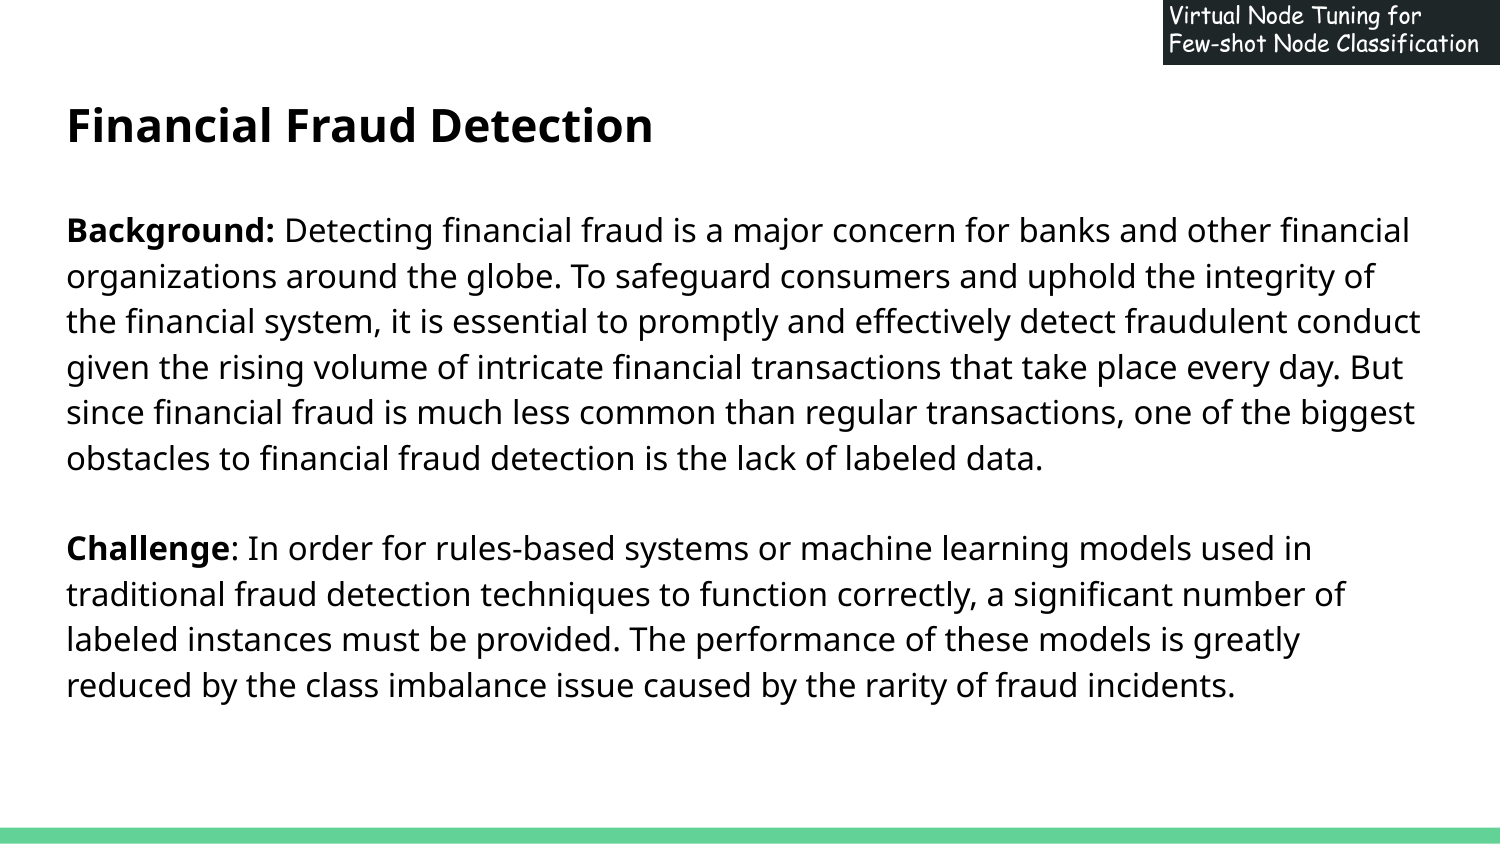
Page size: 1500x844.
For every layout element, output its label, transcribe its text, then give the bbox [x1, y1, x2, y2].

title Financial Fraud Detection [51, 72, 1449, 167]
list Background: Detecting financial fraud is a major concern for banks and other financial organizations around the globe. To safeguard consumers and uphold the integrity of the financial system, it is essential to promptly and effectively detect fraudulent conduct given the rising volume of intricate financial transactions that take place every day. But since financial fraud is much less common than regular transactions, one of the biggest obstacles to financial fraud detection is the lack of labeled data. Challenge: In order for rules-based systems or machine learning models used in traditional fraud detection techniques to function correctly, a significant number of labeled instances must be provided. The performance of these models is greatly reduced by the class imbalance issue caused by the rarity of fraud incidents. [51, 189, 1449, 750]
picture [1162, 0, 1500, 65]
